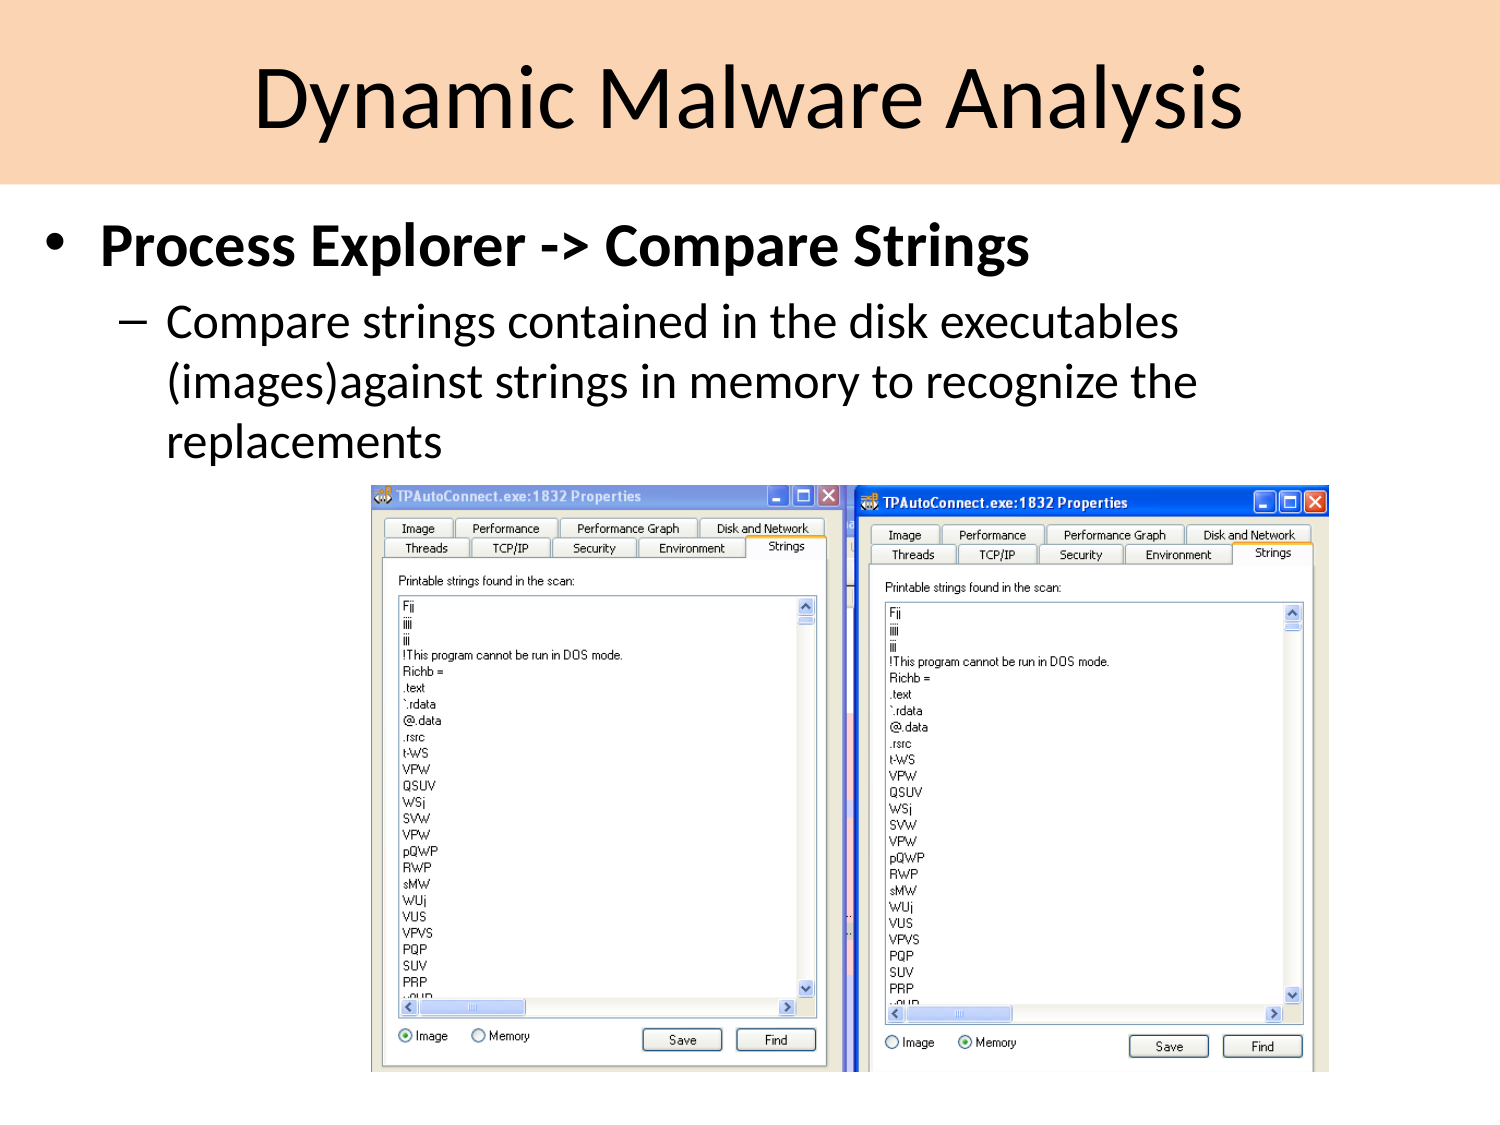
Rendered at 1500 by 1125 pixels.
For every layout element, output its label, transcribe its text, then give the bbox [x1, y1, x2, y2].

text_box Dynamic Malware Analysis [0, 0, 1500, 185]
picture [371, 485, 1329, 1072]
text_box Process Explorer -> Compare Strings Compare strings contained in the disk executables (images)against strings in memory to recognize the replacements [29, 196, 1471, 1035]
